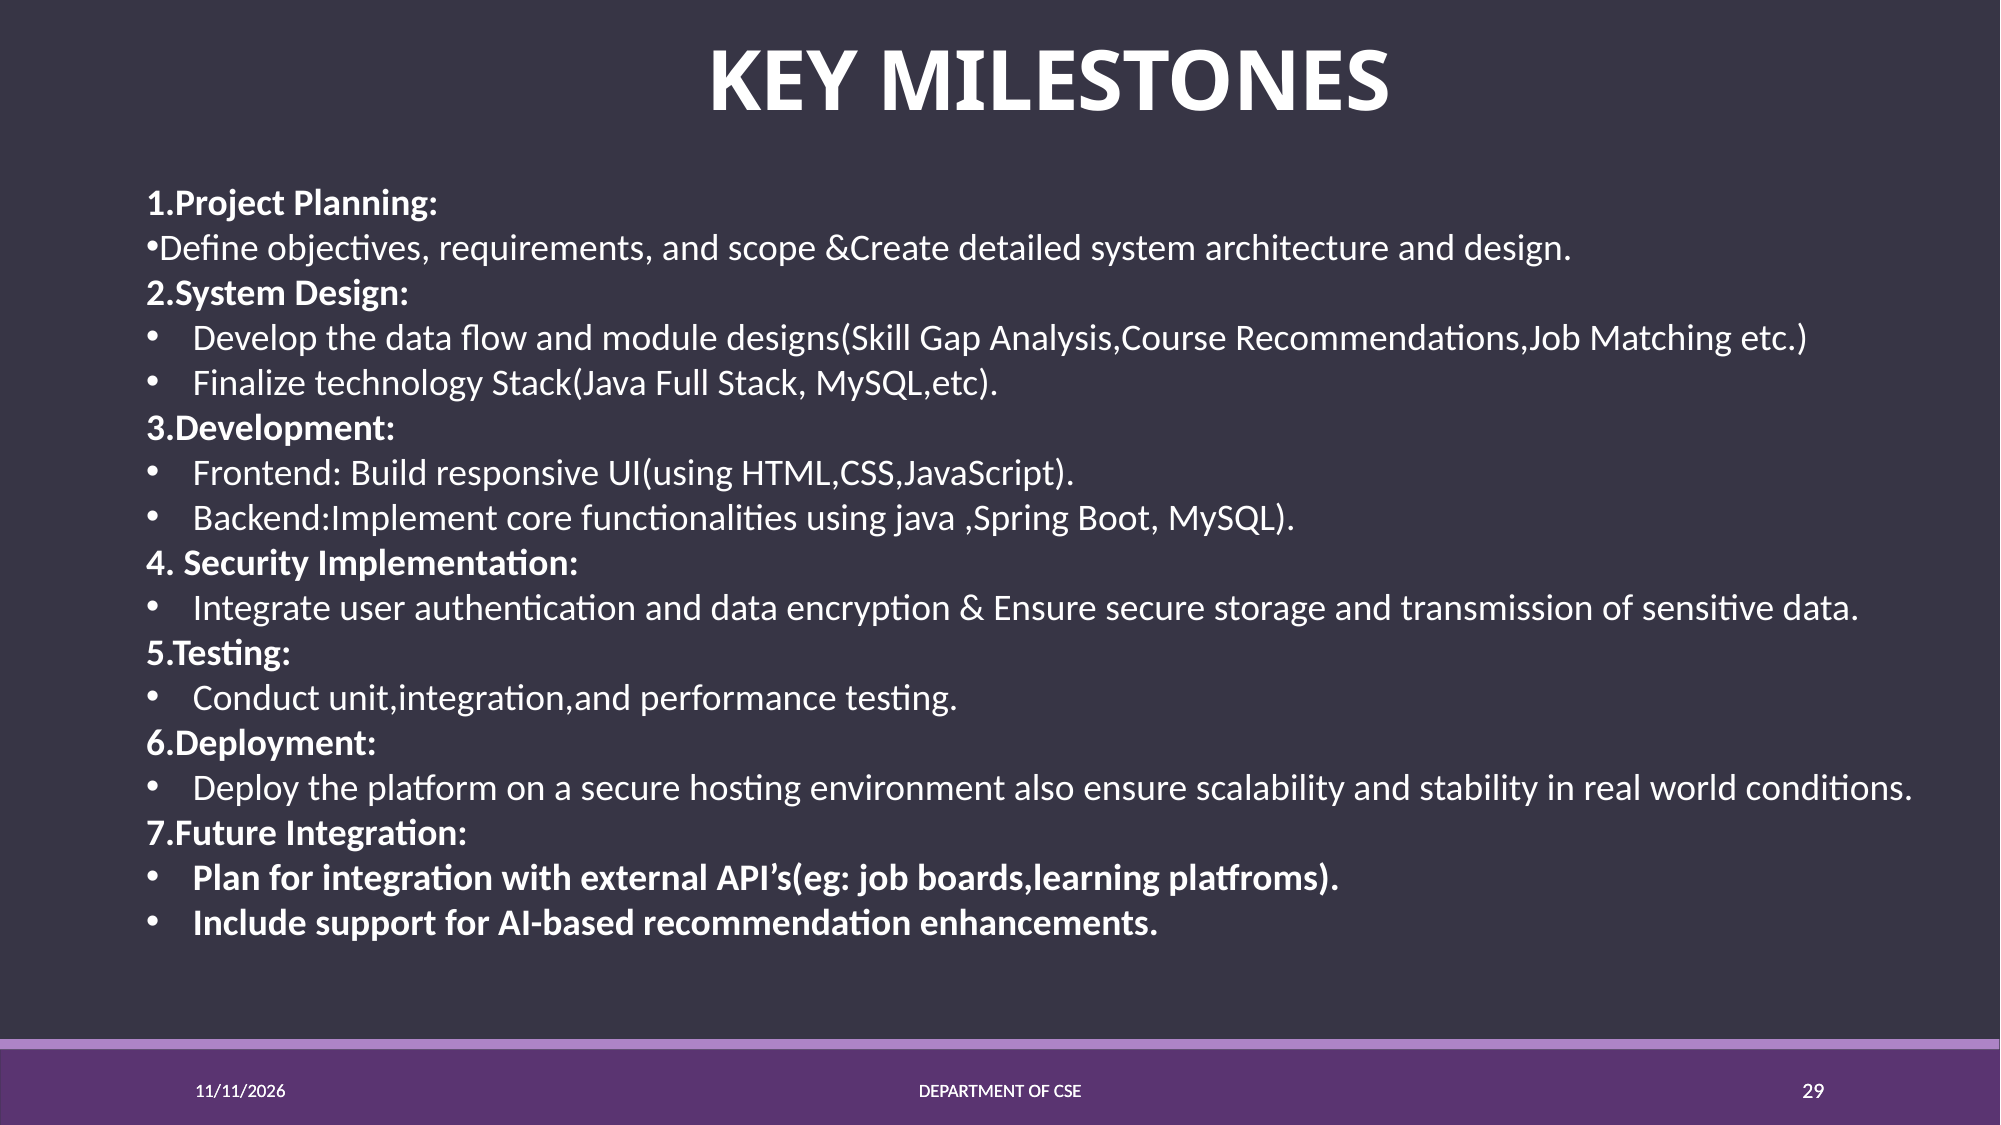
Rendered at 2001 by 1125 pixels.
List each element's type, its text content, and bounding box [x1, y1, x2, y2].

text_box 1.Project Planning: Define objectives, requirements, and scope &Create detailed system architecture and design. 2.System Design: Develop the data flow and module designs(Skill Gap Analysis,Course Recommendations,Job Matching etc.) Finalize technology Stack(Java Full Stack, MySQL,etc). 3.Development: Frontend: Build responsive UI(using HTML,CSS,JavaScript). Backend:Implement core functionalities using java ,Spring Boot, MySQL). 4. Security Implementation: Integrate user authentication and data encryption & Ensure secure storage and transmission of sensitive data. 5.Testing: Conduct unit,integration,and performance testing. 6.Deployment: Deploy the platform on a secure hosting environment also ensure scalability and stability in real world conditions. 7.Future Integration: Plan for integration with external API’s(eg: job boards,learning platfroms). Include support for AI-based recommendation enhancements. [131, 170, 2000, 1086]
text_box Department of CSE [604, 1086, 1396, 1120]
text_box 19-04-2025 [180, 1086, 586, 1120]
text_box 29 [1624, 1086, 1840, 1120]
text_box KEY MILESTONES [161, 34, 1812, 146]
